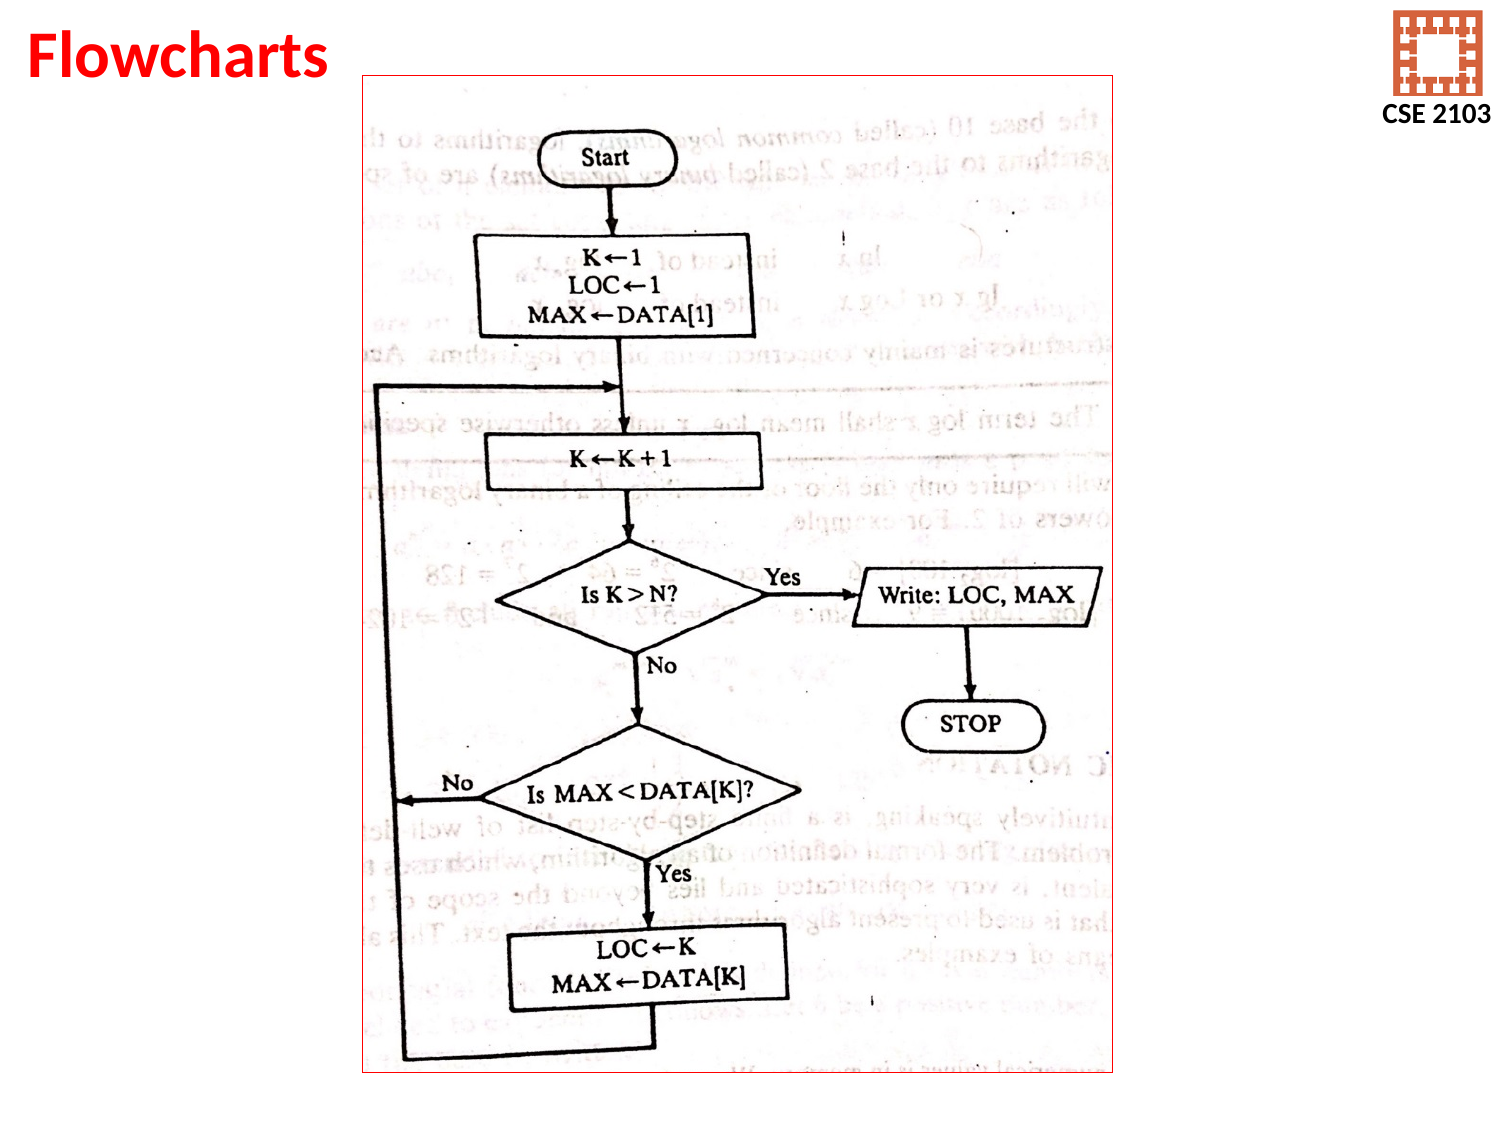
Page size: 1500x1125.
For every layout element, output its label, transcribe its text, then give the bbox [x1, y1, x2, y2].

text_box Flowcharts [12, 3, 888, 98]
picture [362, 75, 1113, 1073]
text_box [1367, 8, 1500, 138]
